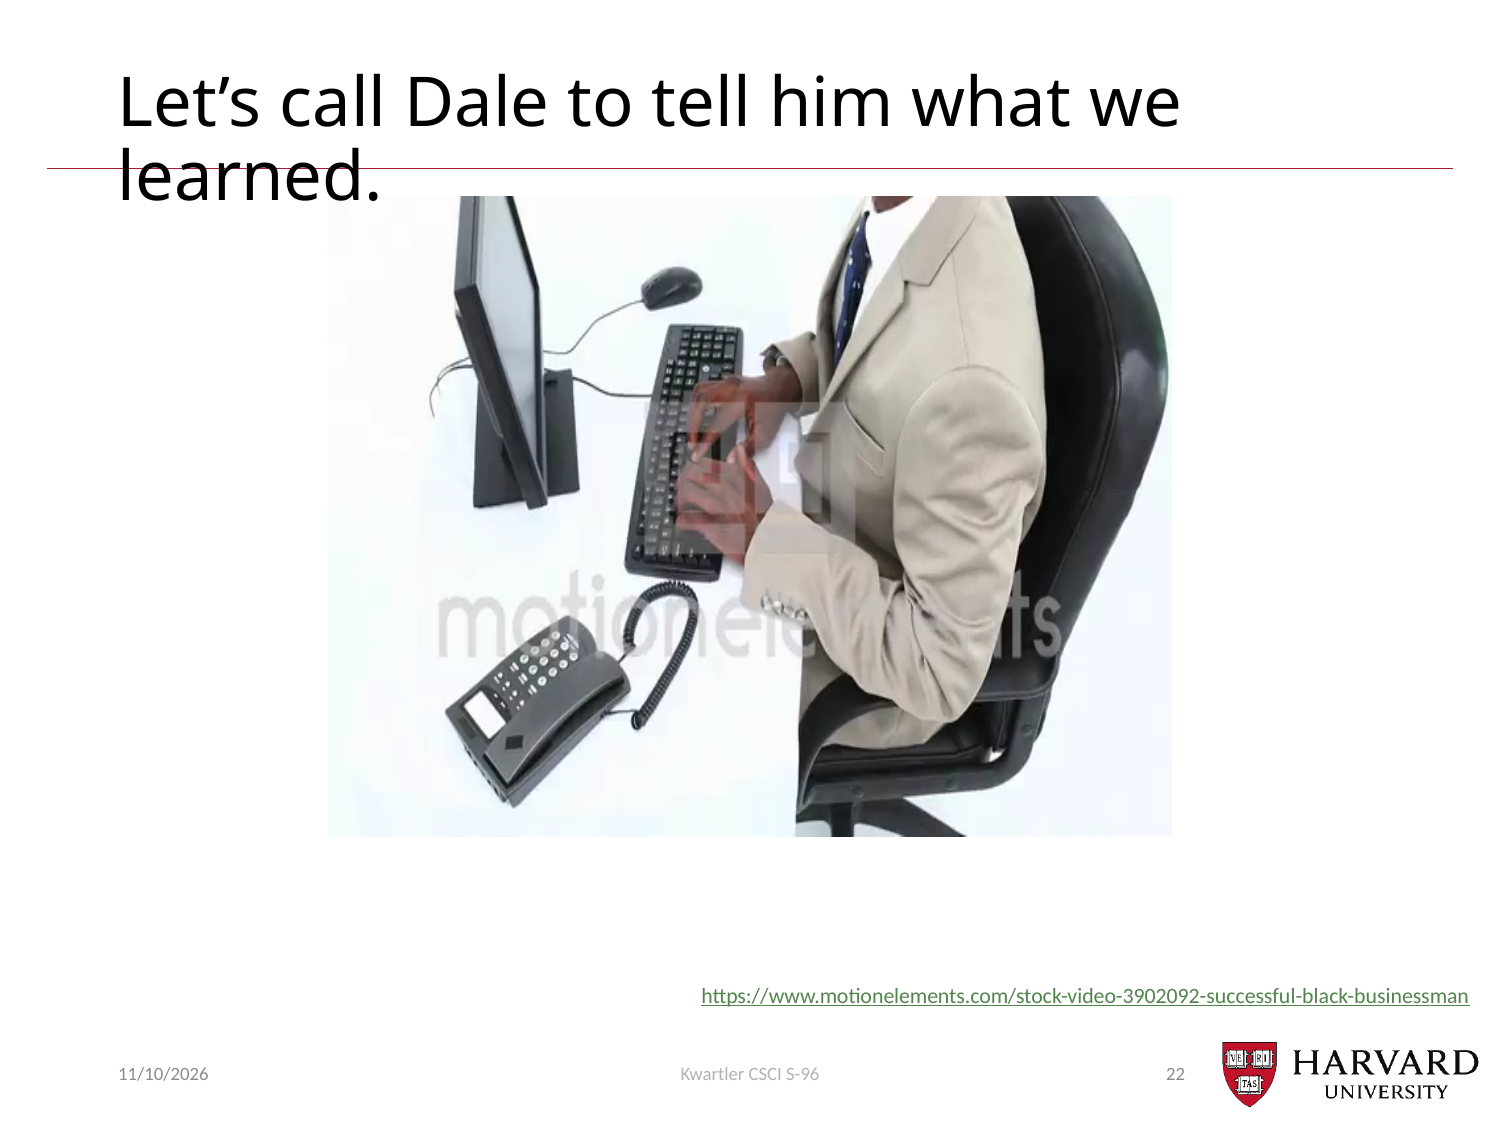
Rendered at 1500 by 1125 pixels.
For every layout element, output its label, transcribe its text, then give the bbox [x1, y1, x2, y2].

title Let’s call Dale to tell him what we learned. [103, 59, 1397, 157]
footer Kwartler CSCI S-96 [496, 1042, 1004, 1103]
picture [1200, 1042, 1500, 1125]
slide_number 22 [1059, 1042, 1200, 1103]
text_box https://www.motionelements.com/stock-video-3902092-successful-black-businessman [686, 973, 1500, 1042]
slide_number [103, 1042, 441, 1103]
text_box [327, 195, 1173, 838]
